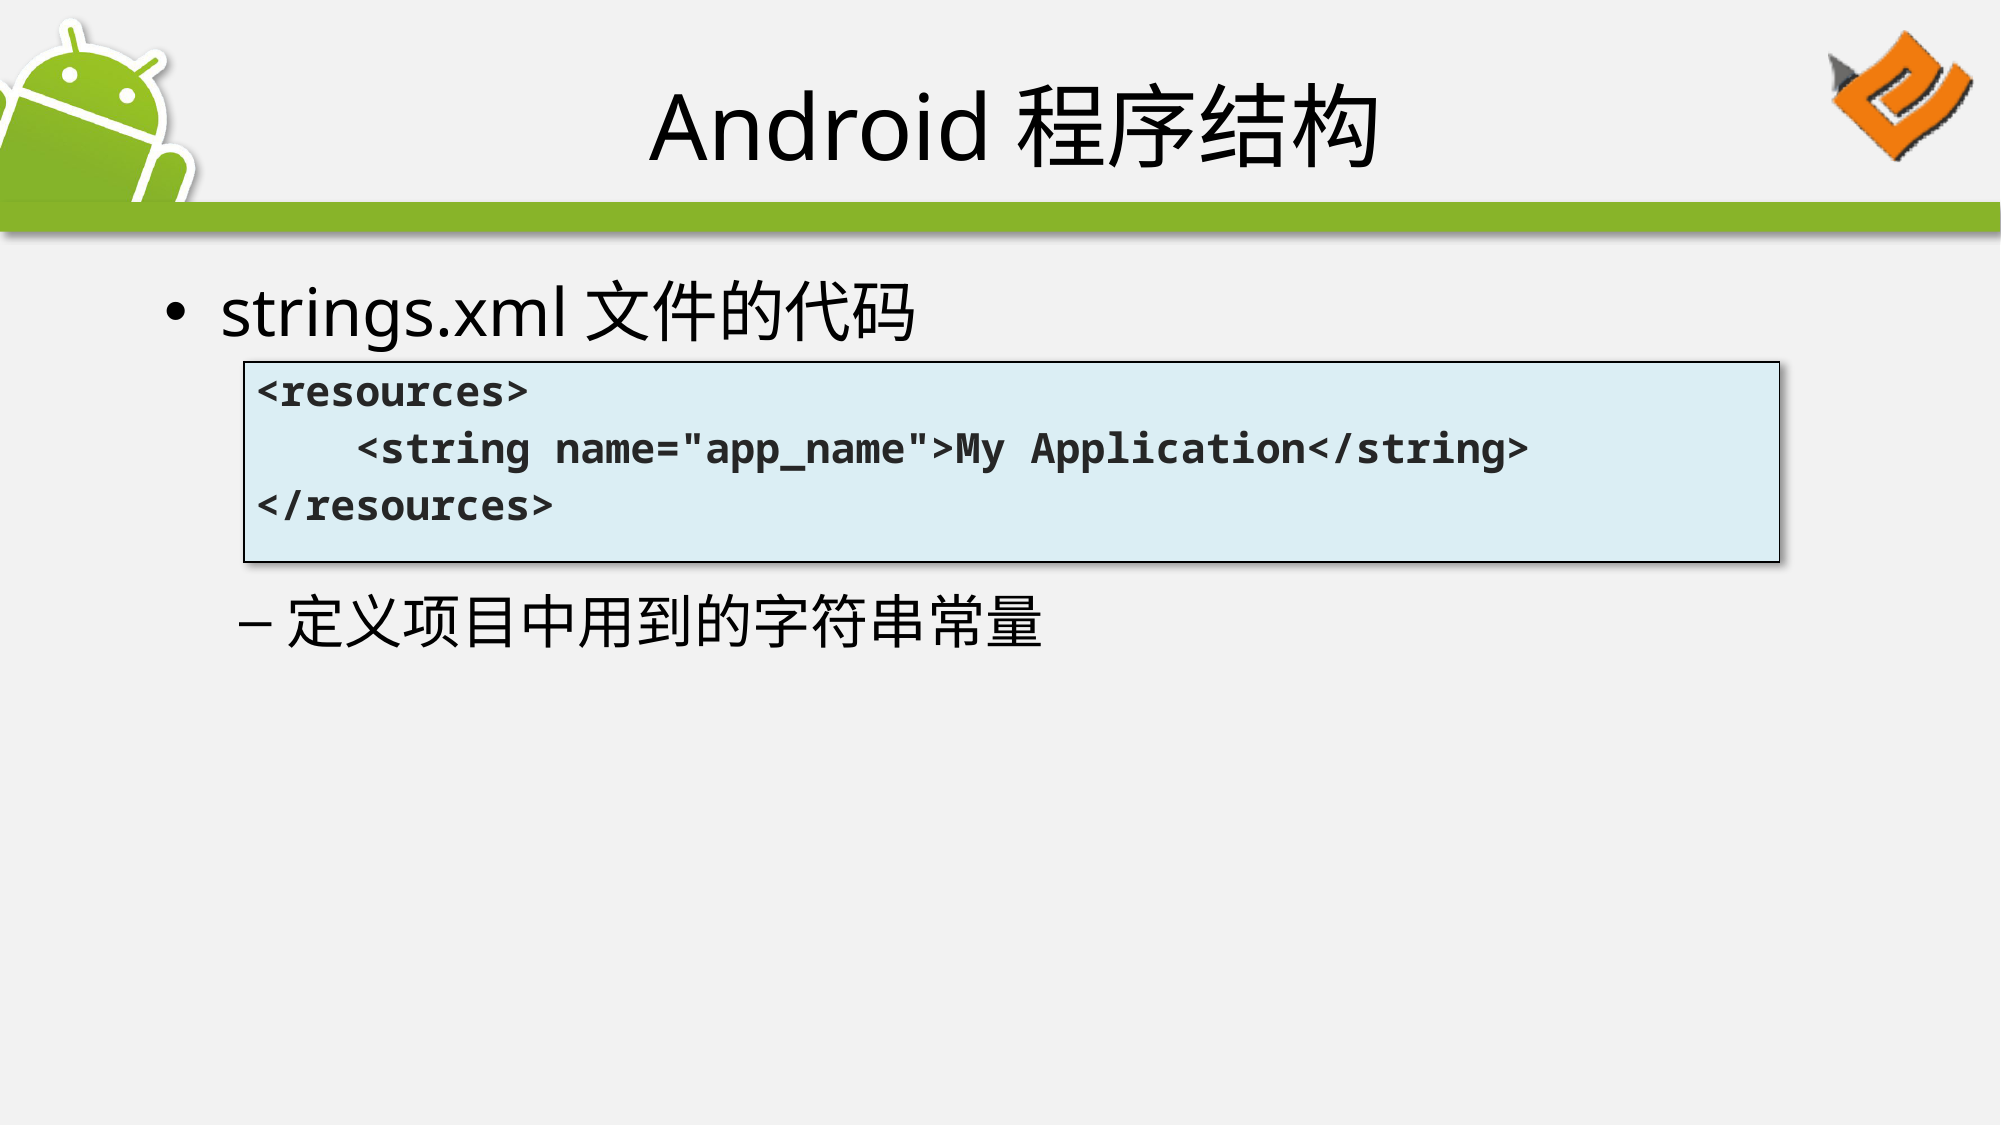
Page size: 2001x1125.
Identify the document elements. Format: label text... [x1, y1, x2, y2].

picture [0, 7, 209, 202]
title Android程序结构 [208, 45, 1824, 203]
table_header <resources> <string name="app_name">My Application</string> </resources> [245, 363, 1779, 561]
list strings.xml文件的代码 定义项目中用到的字符串常量 [149, 262, 1900, 1005]
picture [1828, 30, 1973, 161]
